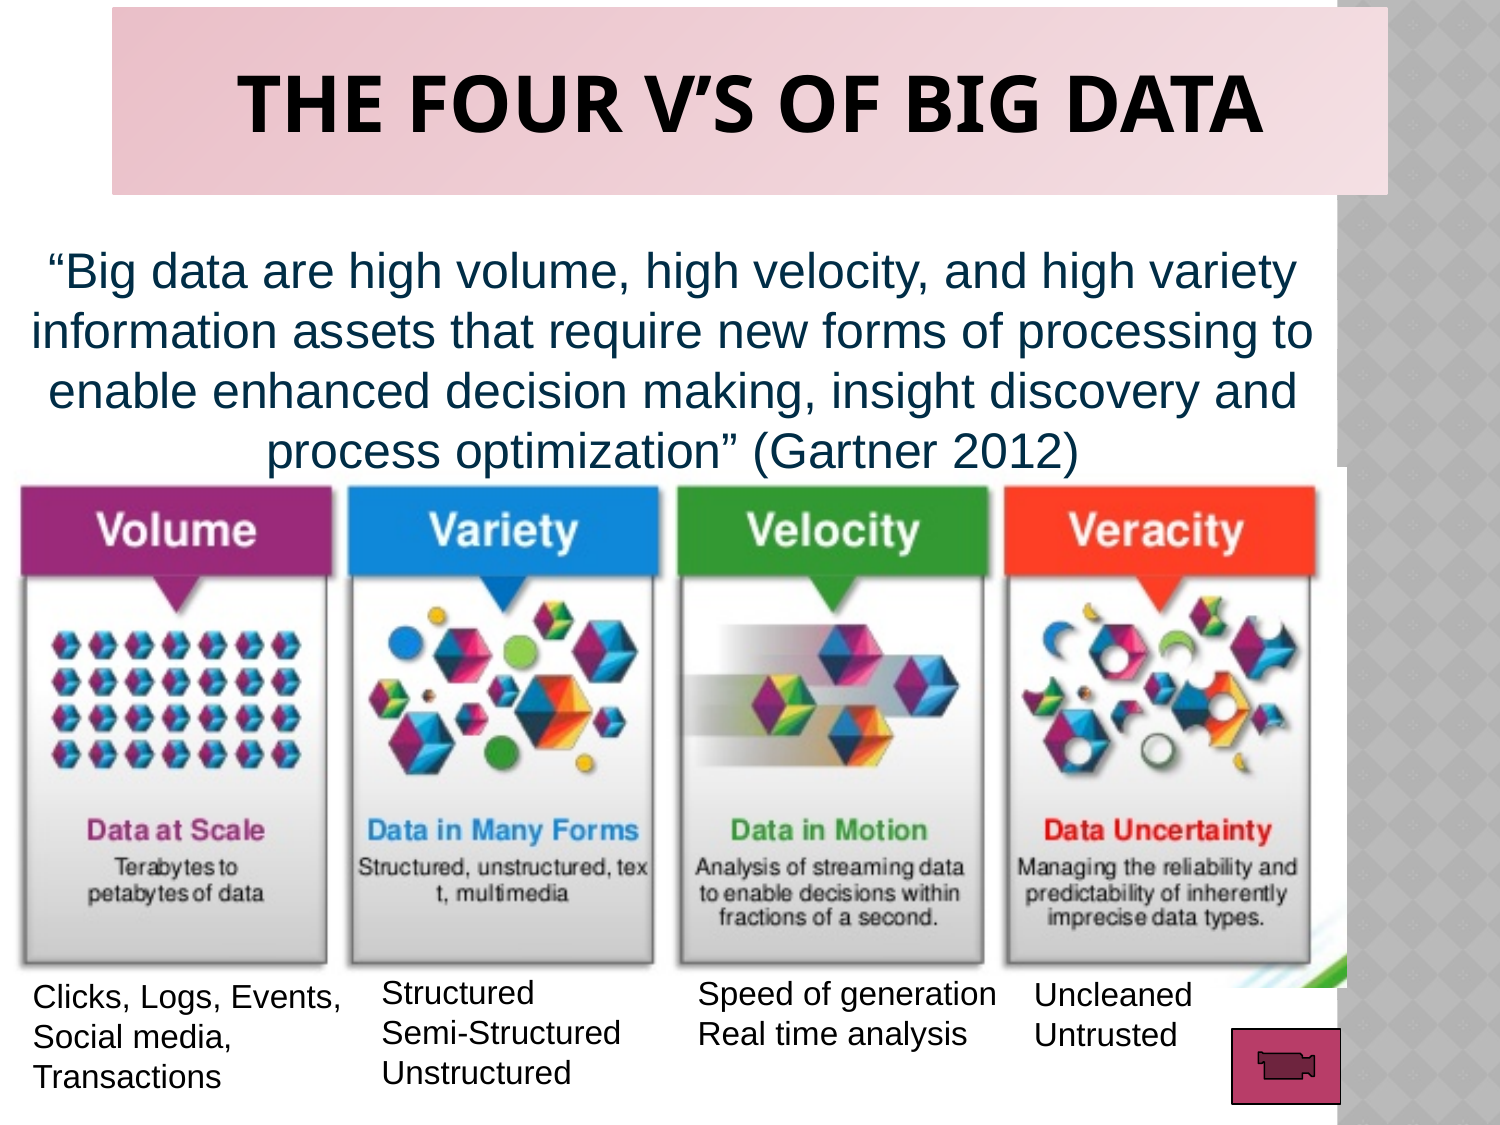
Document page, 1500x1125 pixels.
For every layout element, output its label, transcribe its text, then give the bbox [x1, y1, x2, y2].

text_box [1232, 1029, 1341, 1104]
picture [0, 466, 1348, 988]
text_box Speed of generation Real time analysis [708, 997, 1019, 1060]
text_box Clicks, Logs, Events, Social media, Transactions [18, 997, 360, 1102]
text_box Uncleaned Untrusted [1019, 965, 1361, 1061]
title The four V’s of Big data [112, 7, 1388, 195]
text_box Structured Semi-Structured Unstructured [366, 997, 708, 1099]
text_box “Big data are high volume, high velocity, and high variety information assets that require new forms of processing to enable enhanced decision making, insight discovery and process optimization” (Gartner 2012) [0, 230, 1365, 486]
